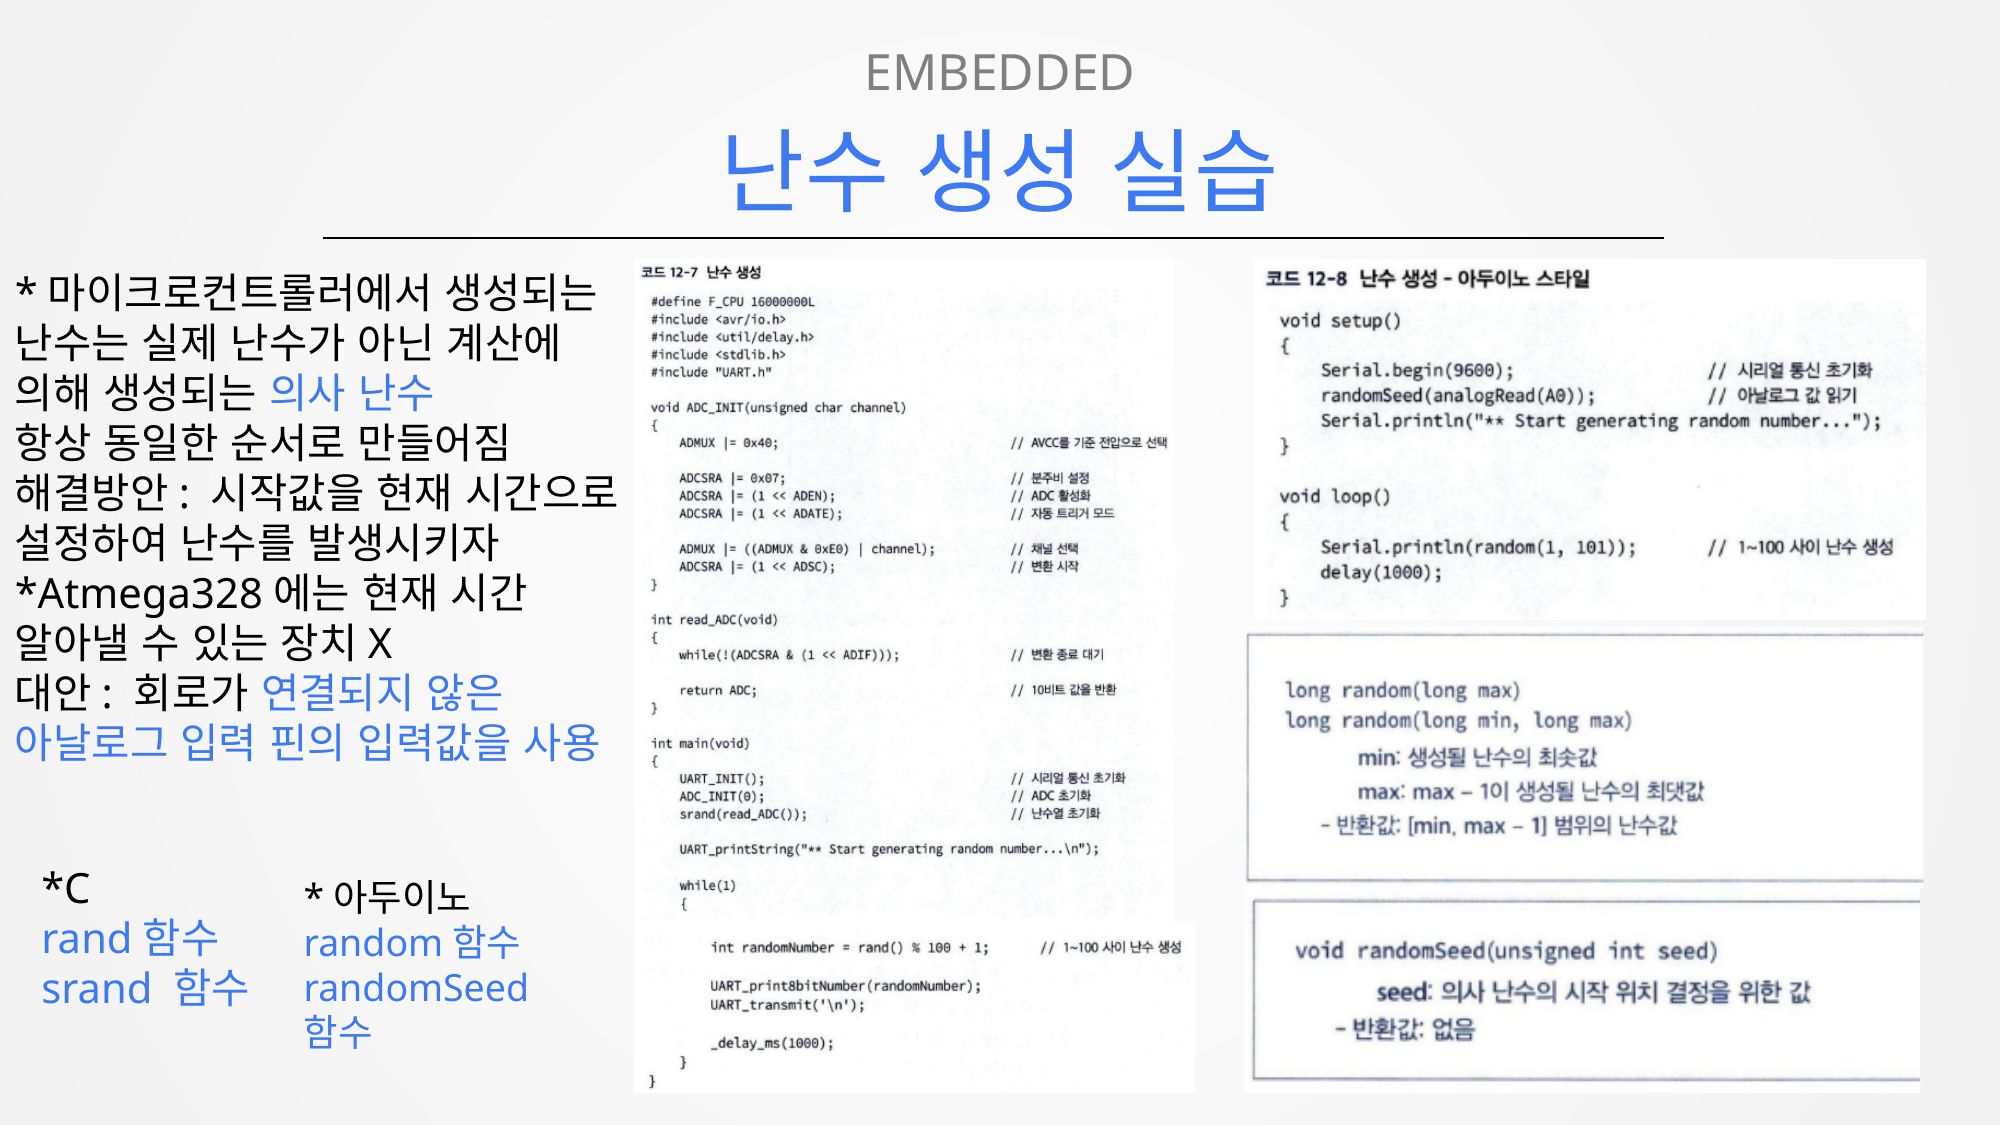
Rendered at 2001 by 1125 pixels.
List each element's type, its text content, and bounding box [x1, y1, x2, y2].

picture [633, 259, 1195, 1094]
picture [1254, 259, 1926, 620]
picture [1244, 627, 1924, 1093]
text_box *마이크로컨트롤러에서 생성되는 난수는 실제 난수가 아닌 계산에 의해 생성되는 의사 난수 항상 동일한 순서로 만들어짐 해결방안: 시작값을 현재 시간으로 설정하여 난수를 발생시키자 *Atmega328에는 현재 시간 알아낼 수 있는 장치X 대안: 회로가 연결되지 않은 아날로그 입력 핀의 입력값을 사용 [0, 259, 634, 775]
text_box *아두이노 random함수 randomSeed함수 [288, 866, 613, 1062]
text_box 난수 생성 실습 [0, 108, 2000, 232]
text_box EMBEDDED [0, 32, 2000, 108]
text_box *C rand함수 srand 함수 [26, 854, 324, 1019]
